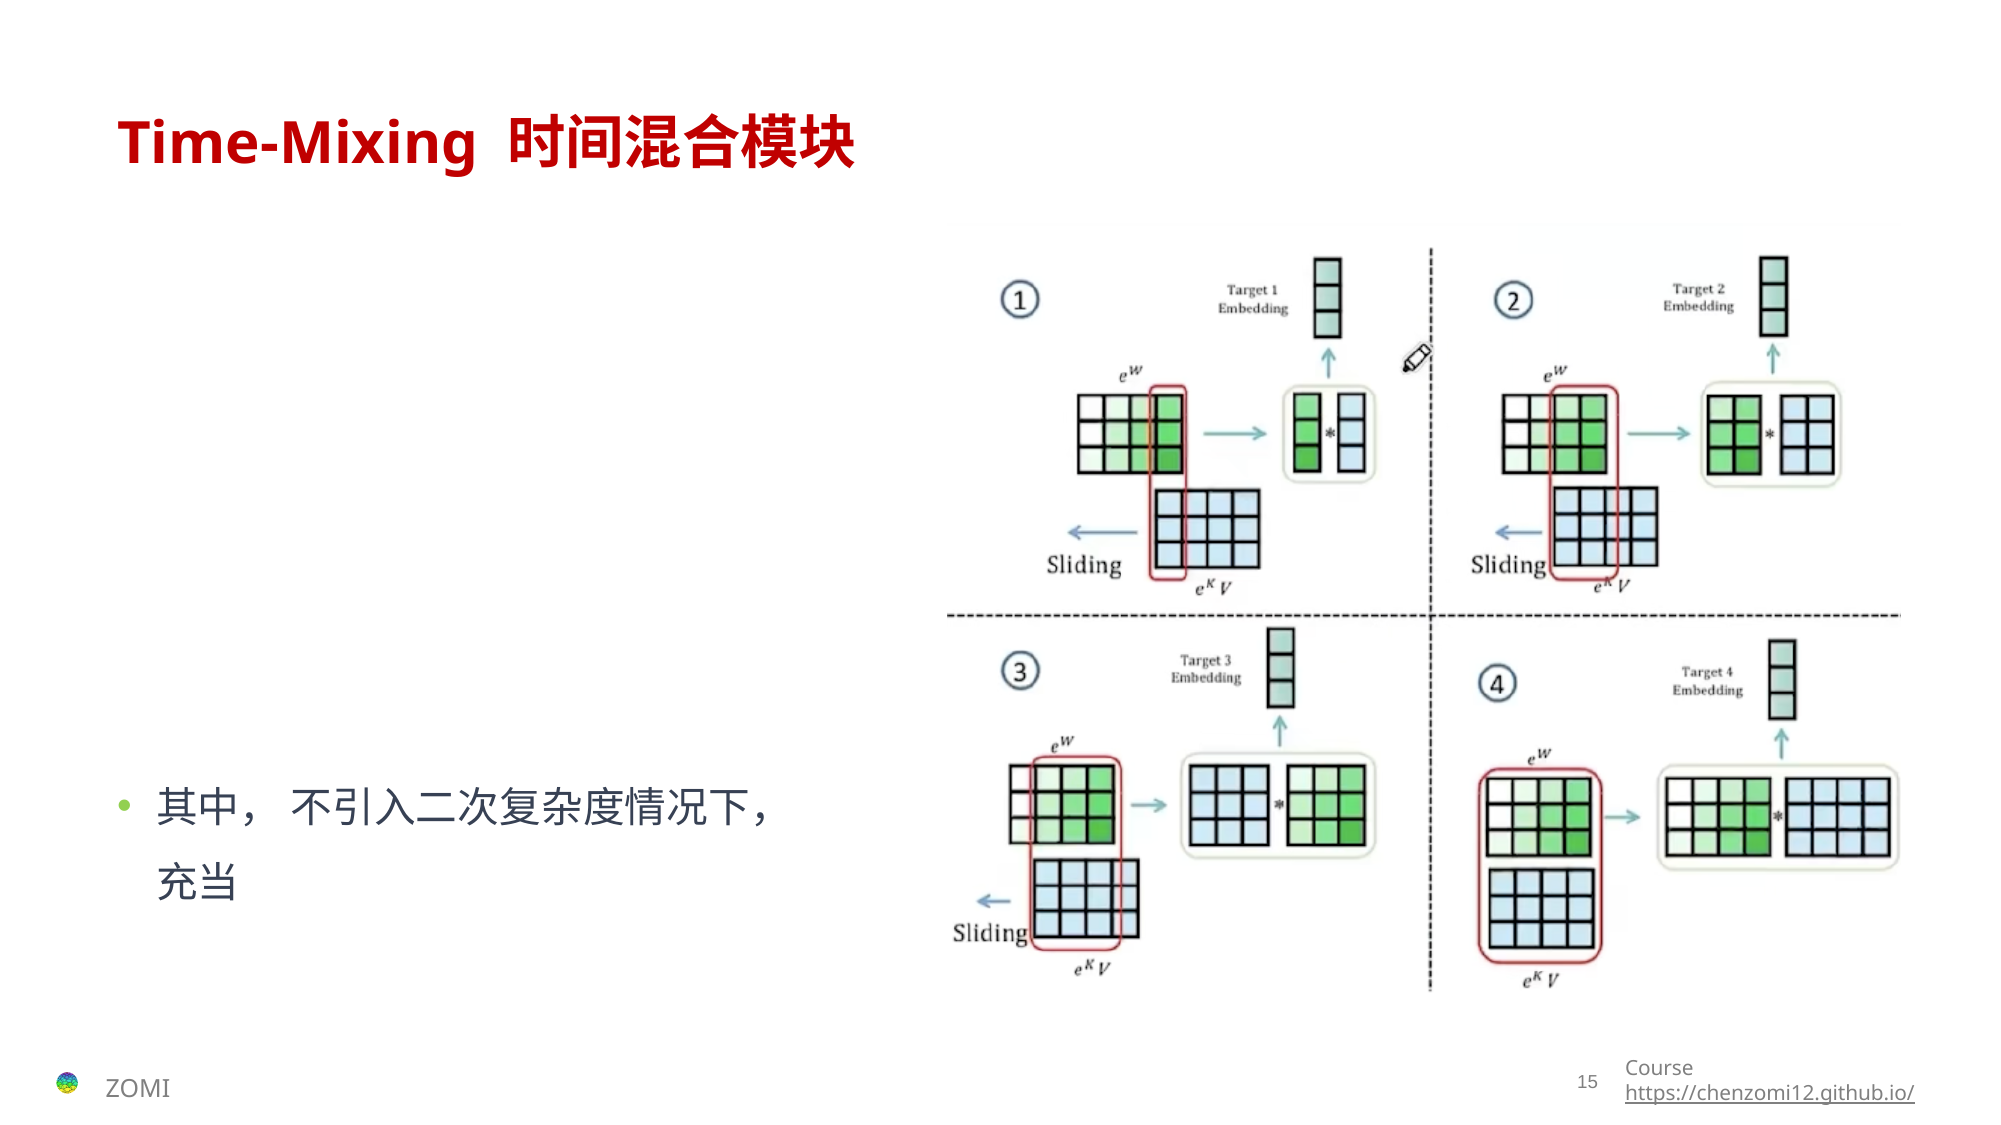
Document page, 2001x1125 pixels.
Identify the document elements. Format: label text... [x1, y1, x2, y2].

picture [947, 222, 1901, 993]
picture [57, 1073, 77, 1093]
title Time-Mixing 时间混合模块 [102, 91, 1901, 189]
